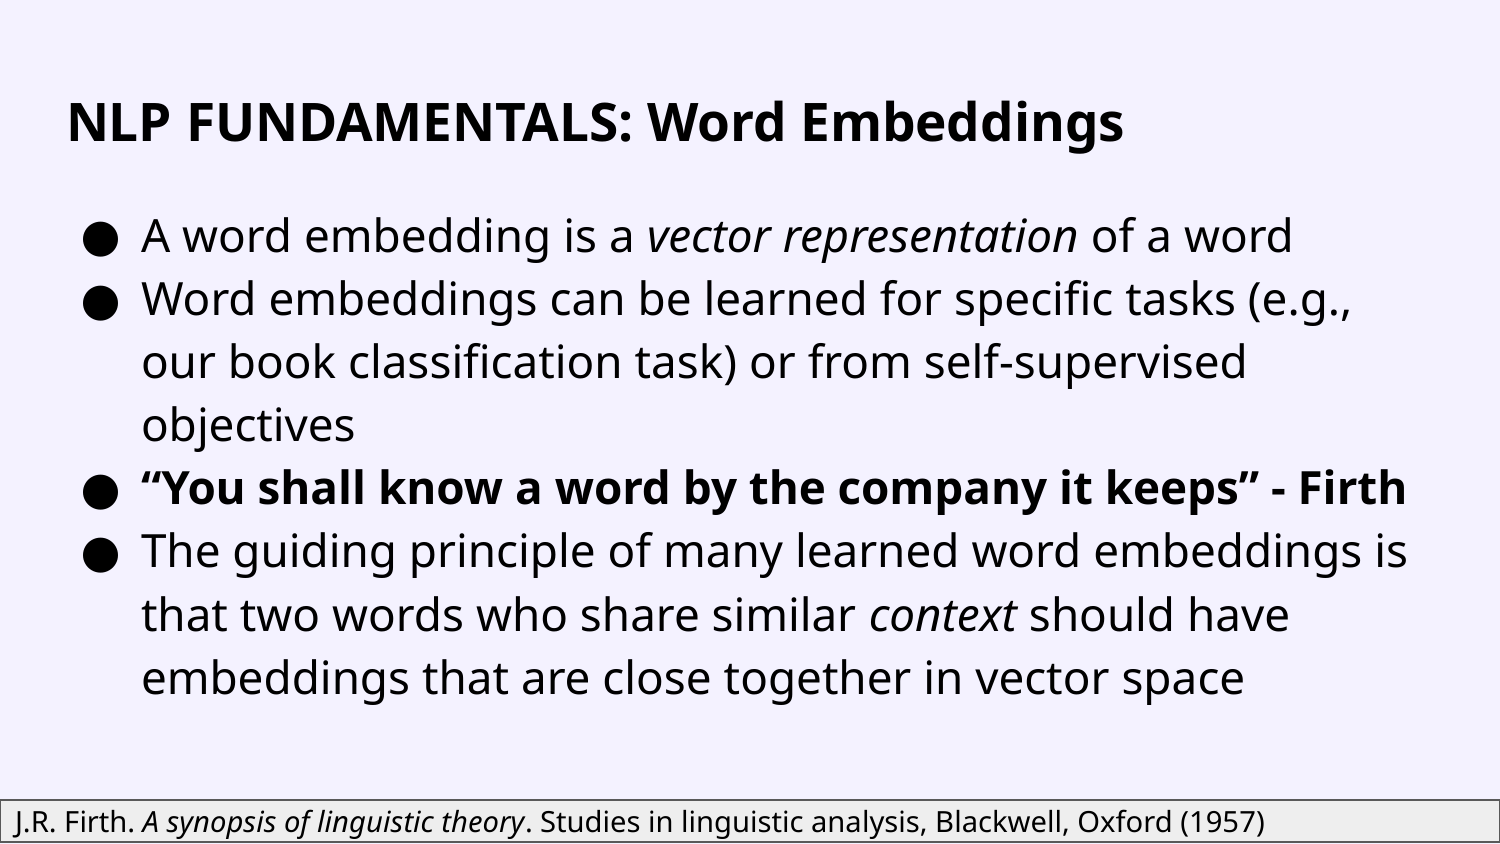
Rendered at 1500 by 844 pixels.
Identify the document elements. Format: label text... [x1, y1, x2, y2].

text_box A word embedding is a vector representation of a word Word embeddings can be learned for specific tasks (e.g., our book classification task) or from self-supervised objectives “You shall know a word by the company it keeps” - Firth The guiding principle of many learned word embeddings is that two words who share similar context should have embeddings that are close together in vector space [51, 183, 1449, 762]
title NLP FUNDAMENTALS: Word Embeddings [51, 72, 1449, 167]
text_box J.R. Firth. A synopsis of linguistic theory. Studies in linguistic analysis, Blackwell, Oxford (1957) [0, 800, 1500, 842]
